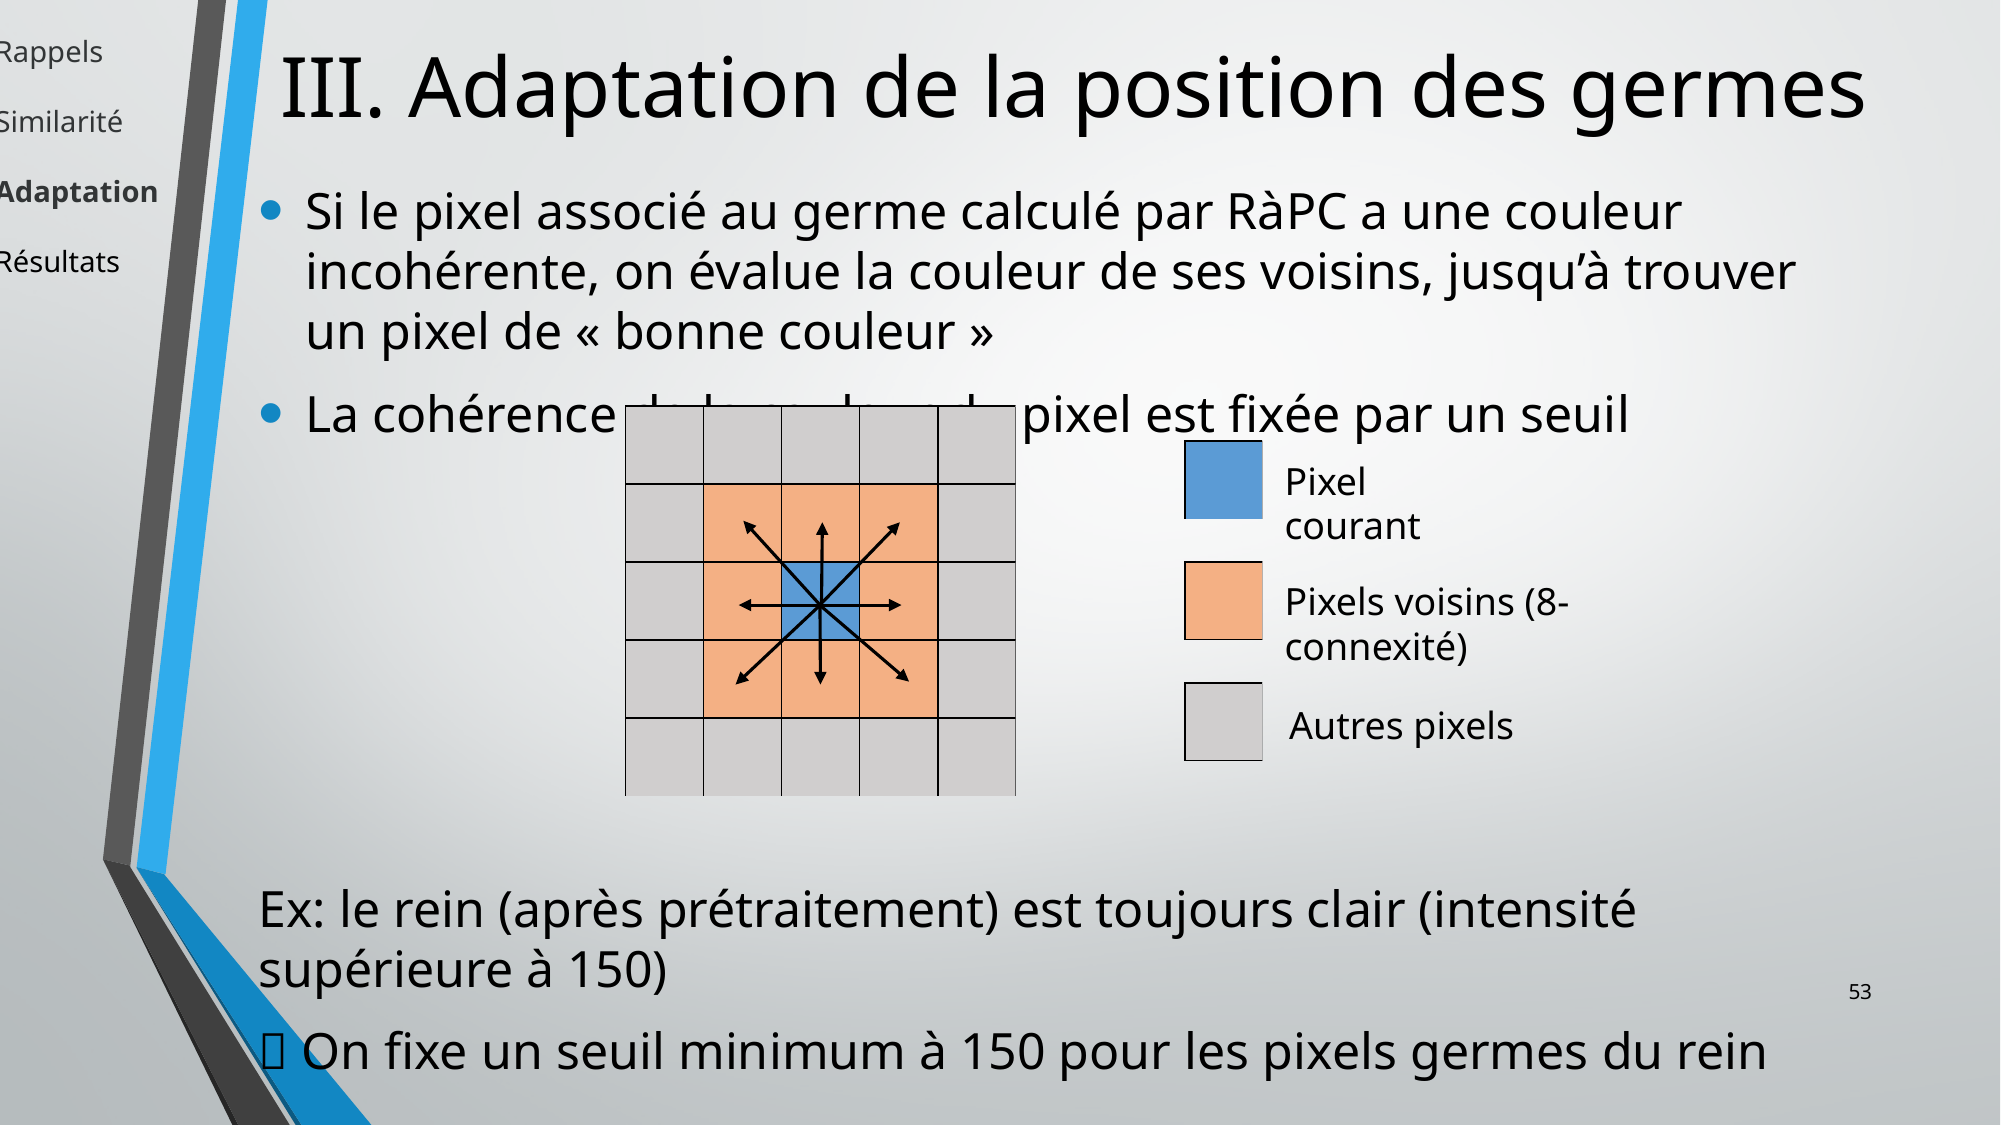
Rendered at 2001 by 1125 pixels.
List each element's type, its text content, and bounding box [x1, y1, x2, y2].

title III. Adaptation de la position des germes [243, 19, 1887, 148]
text_box Pixels voisins (8-connexité) [1269, 570, 1734, 676]
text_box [624, 404, 1018, 798]
list Si le pixel associé au germe calculé par RàPC a une couleur incohérente, on évalue la couleur de ses voisins, jusqu’à trouver un pixel de « bonne couleur » La cohérence de la couleur du pixel est fixée par un seuil Ex: le rein (après prétraitement) est toujours clair (intensité supérieure à 150)  On fixe un seuil minimum à 150 pour les pixels germes du rein [243, 172, 1887, 998]
text_box Pixel courant [1269, 450, 1508, 555]
text_box Rappels Similarité Adaptation Résultats [0, 0, 174, 286]
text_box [1183, 561, 1265, 642]
slide_number 53 [1796, 962, 1887, 1023]
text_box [1183, 440, 1265, 521]
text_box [1183, 681, 1265, 763]
text_box Autres pixels [1274, 694, 1739, 755]
